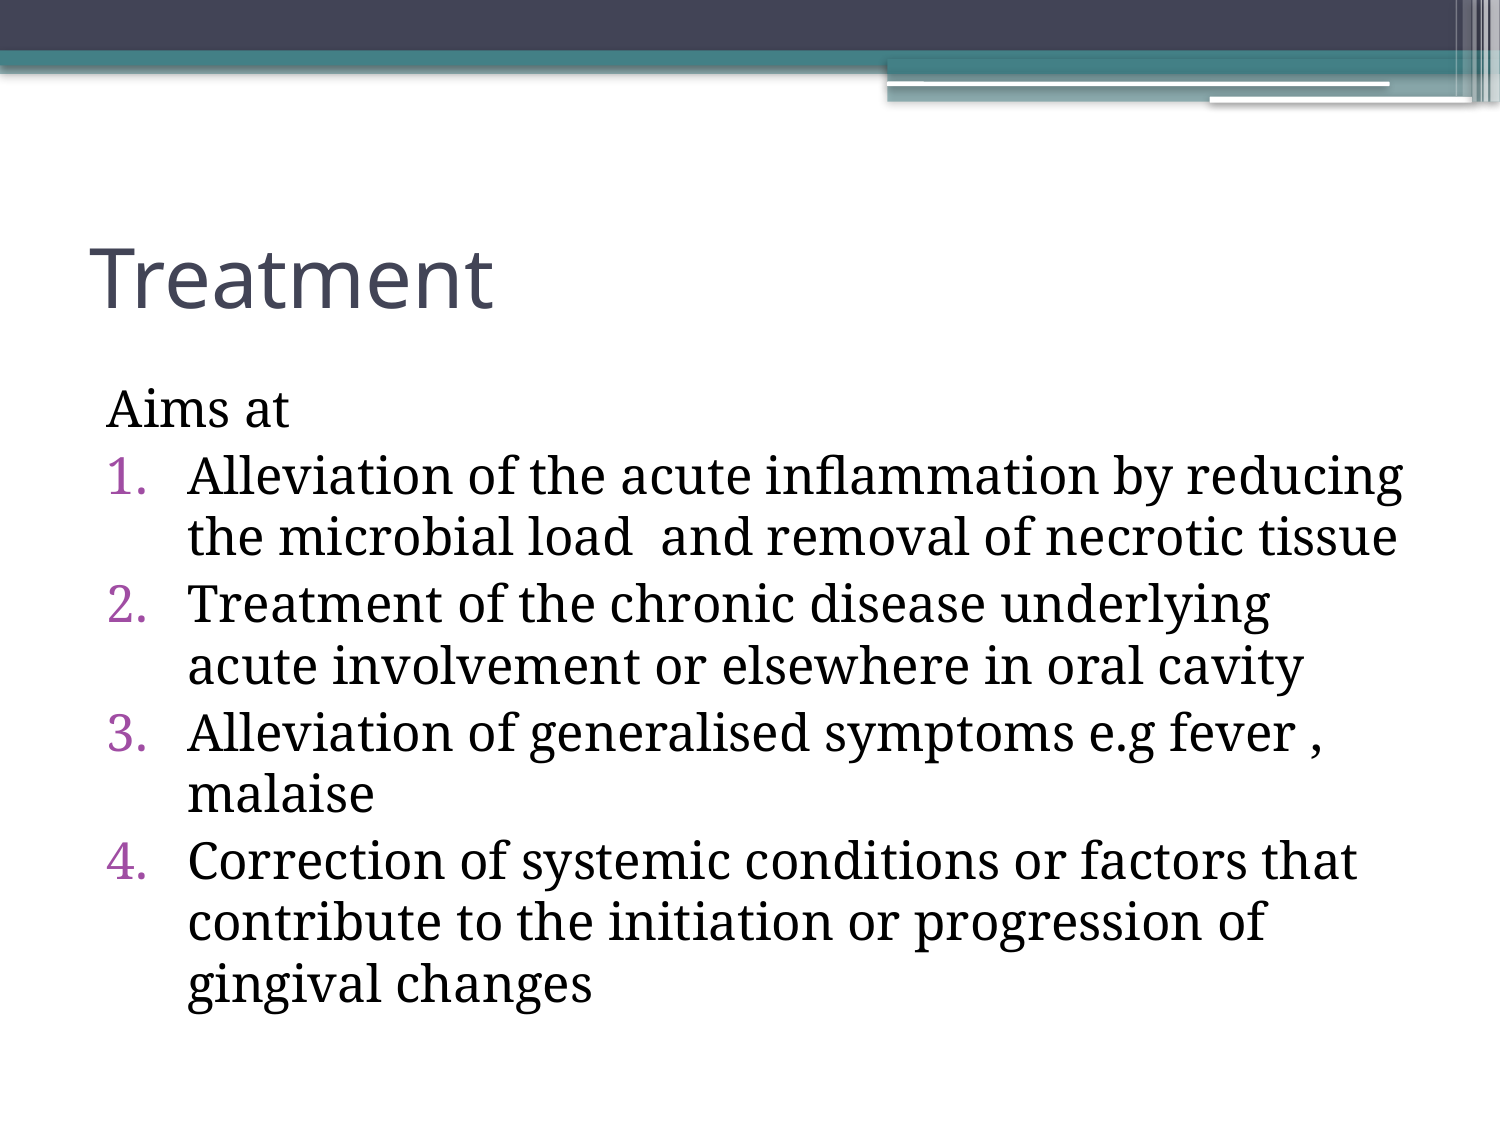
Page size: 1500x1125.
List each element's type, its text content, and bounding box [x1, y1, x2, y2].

title Treatment [75, 187, 1425, 363]
list Aims at Alleviation of the acute inflammation by reducing the microbial load and removal of necrotic tissue Treatment of the chronic disease underlying acute involvement or elsewhere in oral cavity Alleviation of generalised symptoms e.g fever , malaise Correction of systemic conditions or factors that contribute to the initiation or progression of gingival changes [75, 368, 1425, 1079]
